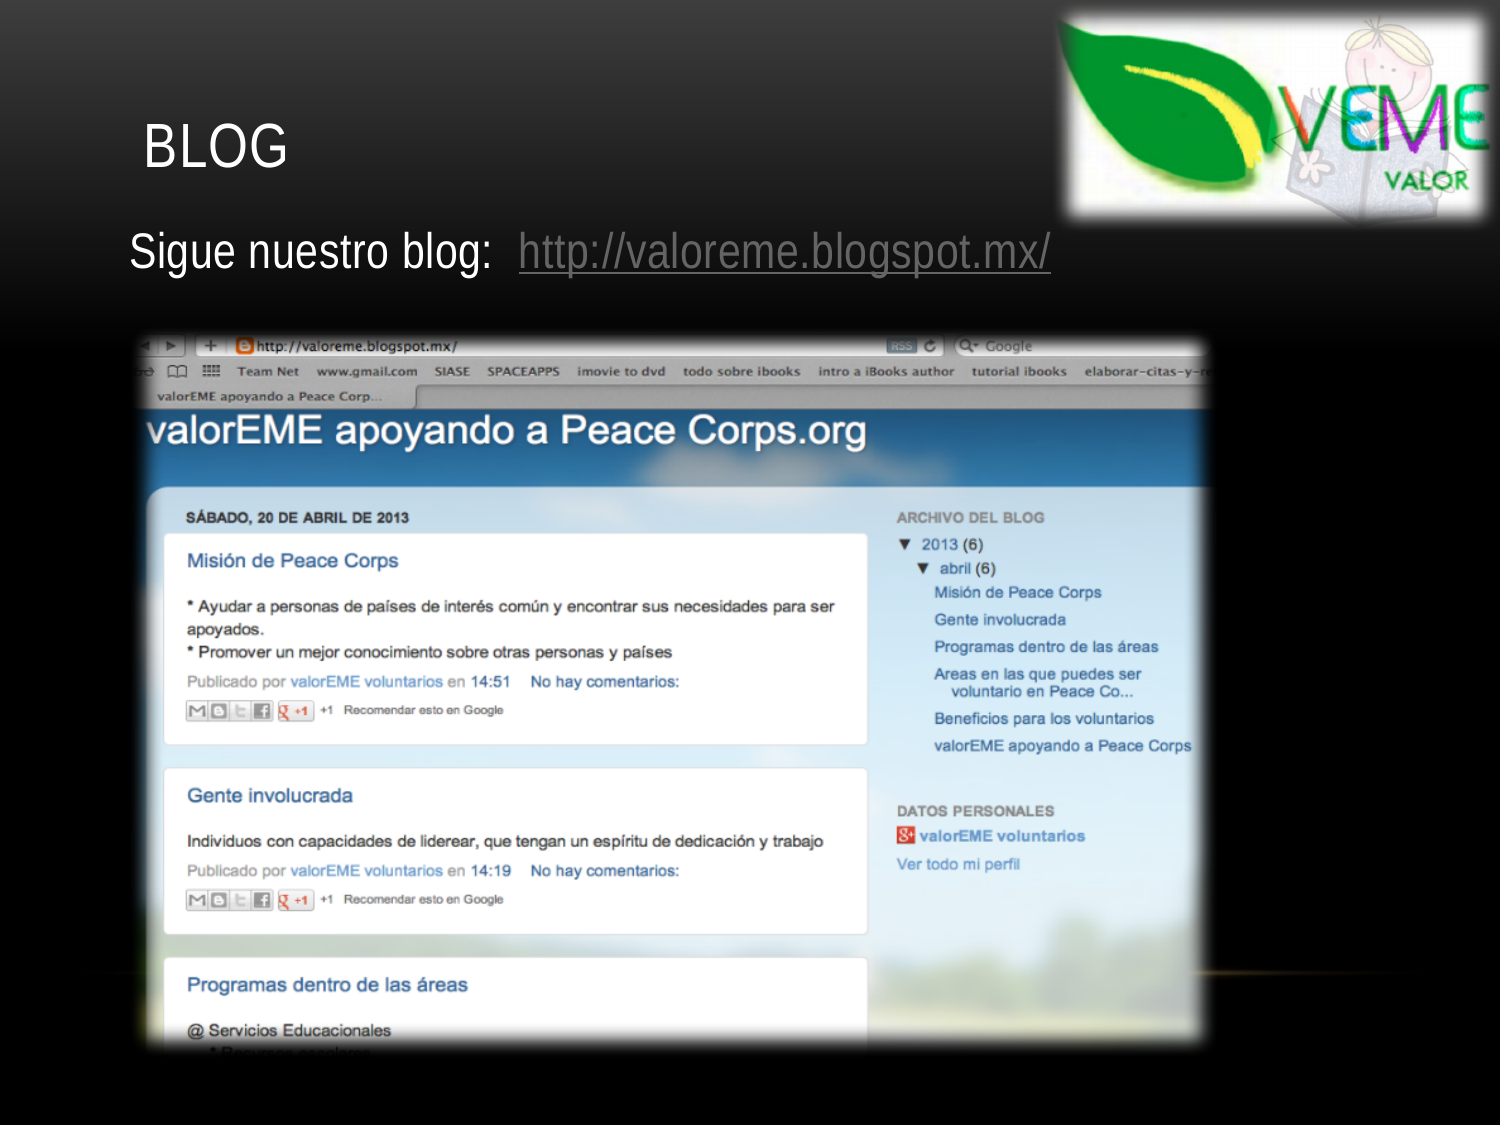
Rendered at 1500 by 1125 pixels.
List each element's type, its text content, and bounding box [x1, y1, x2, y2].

picture [0, 0, 1500, 1125]
title Blog [129, 0, 1050, 188]
list Sigue nuestro blog: http://valoreme.blogspot.mx/ [39, 211, 1340, 887]
